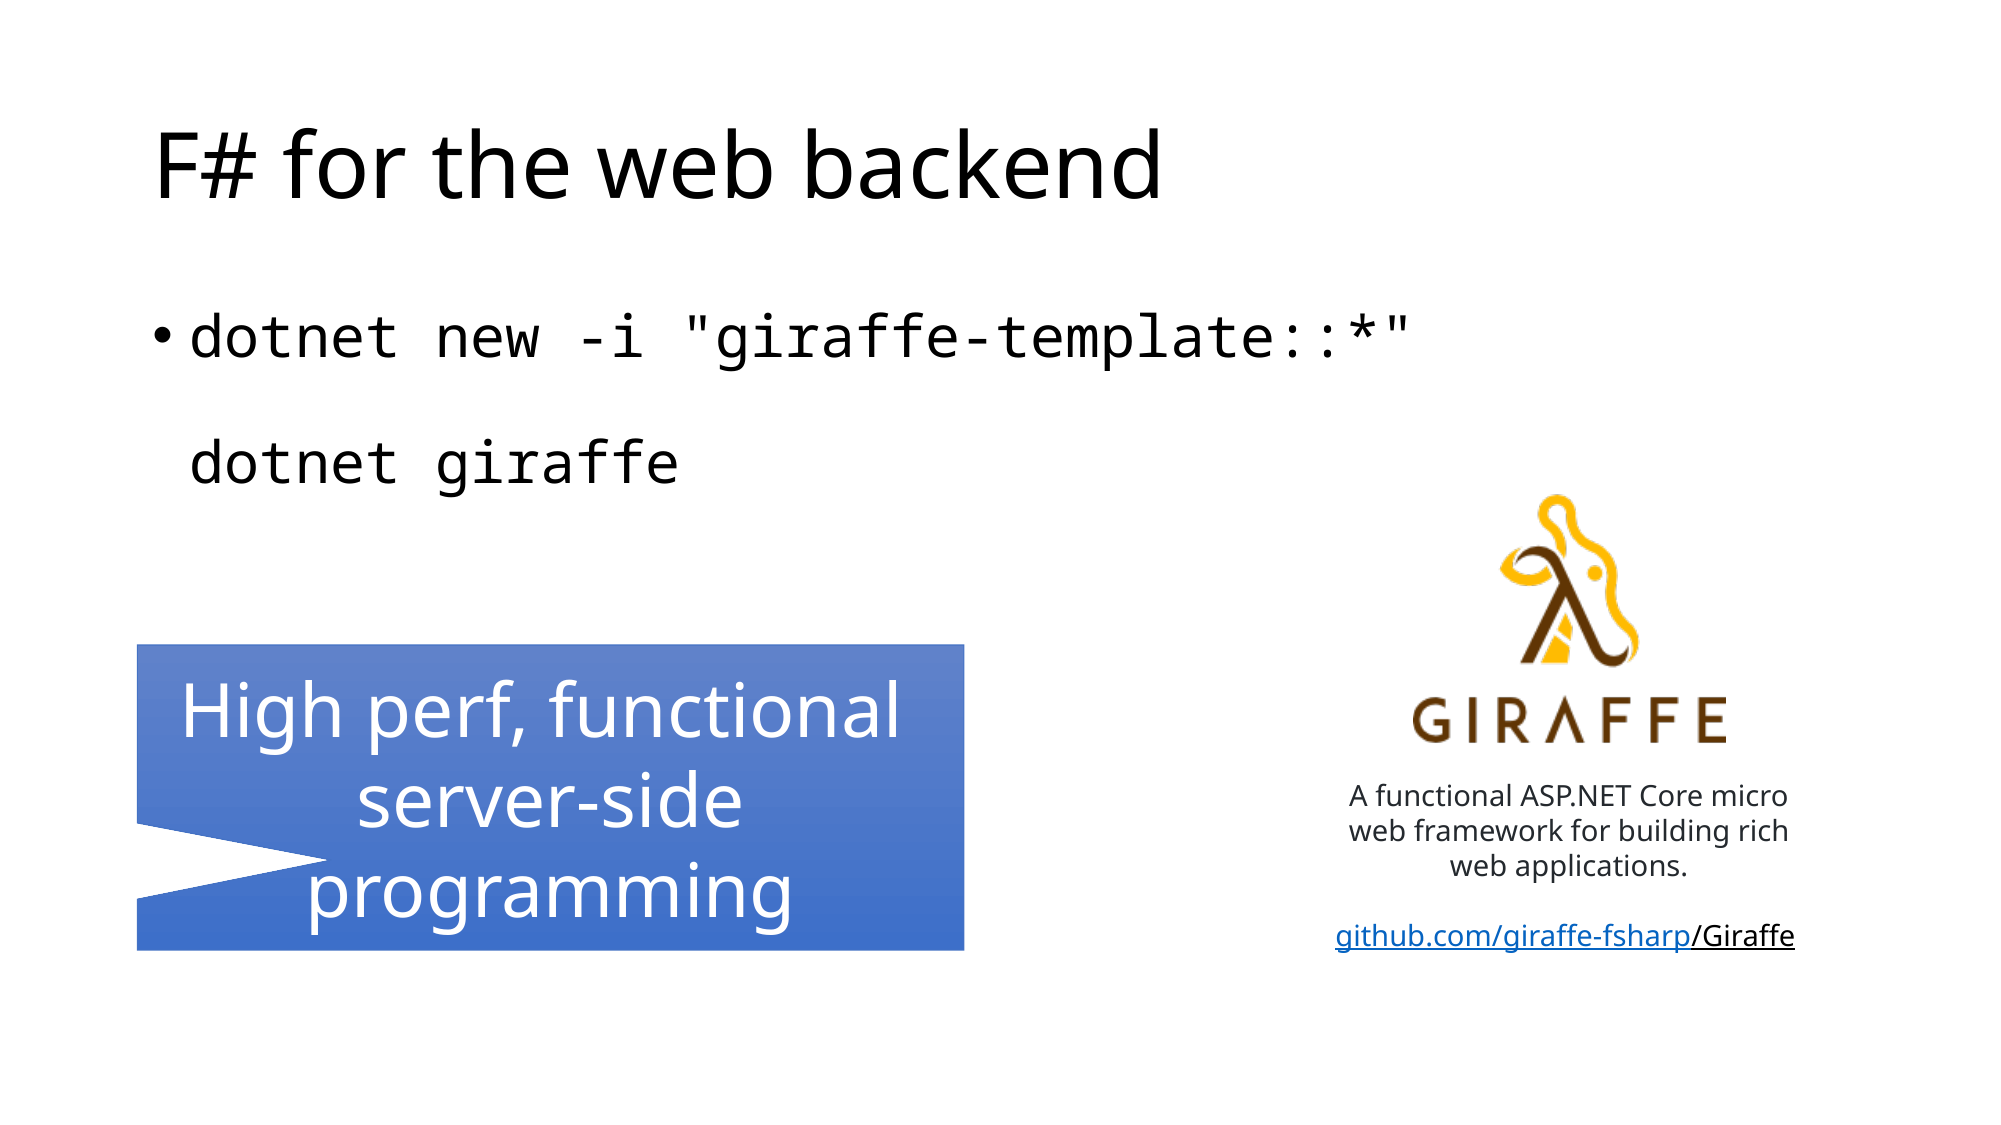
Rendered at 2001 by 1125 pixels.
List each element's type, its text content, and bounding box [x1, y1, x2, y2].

text_box High perf, functional server-side programming [136, 644, 965, 951]
list dotnet new -i "giraffe-template::*" dotnet giraffe [137, 299, 1863, 1014]
title F# for the web backend [137, 59, 1863, 278]
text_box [1309, 462, 1830, 962]
